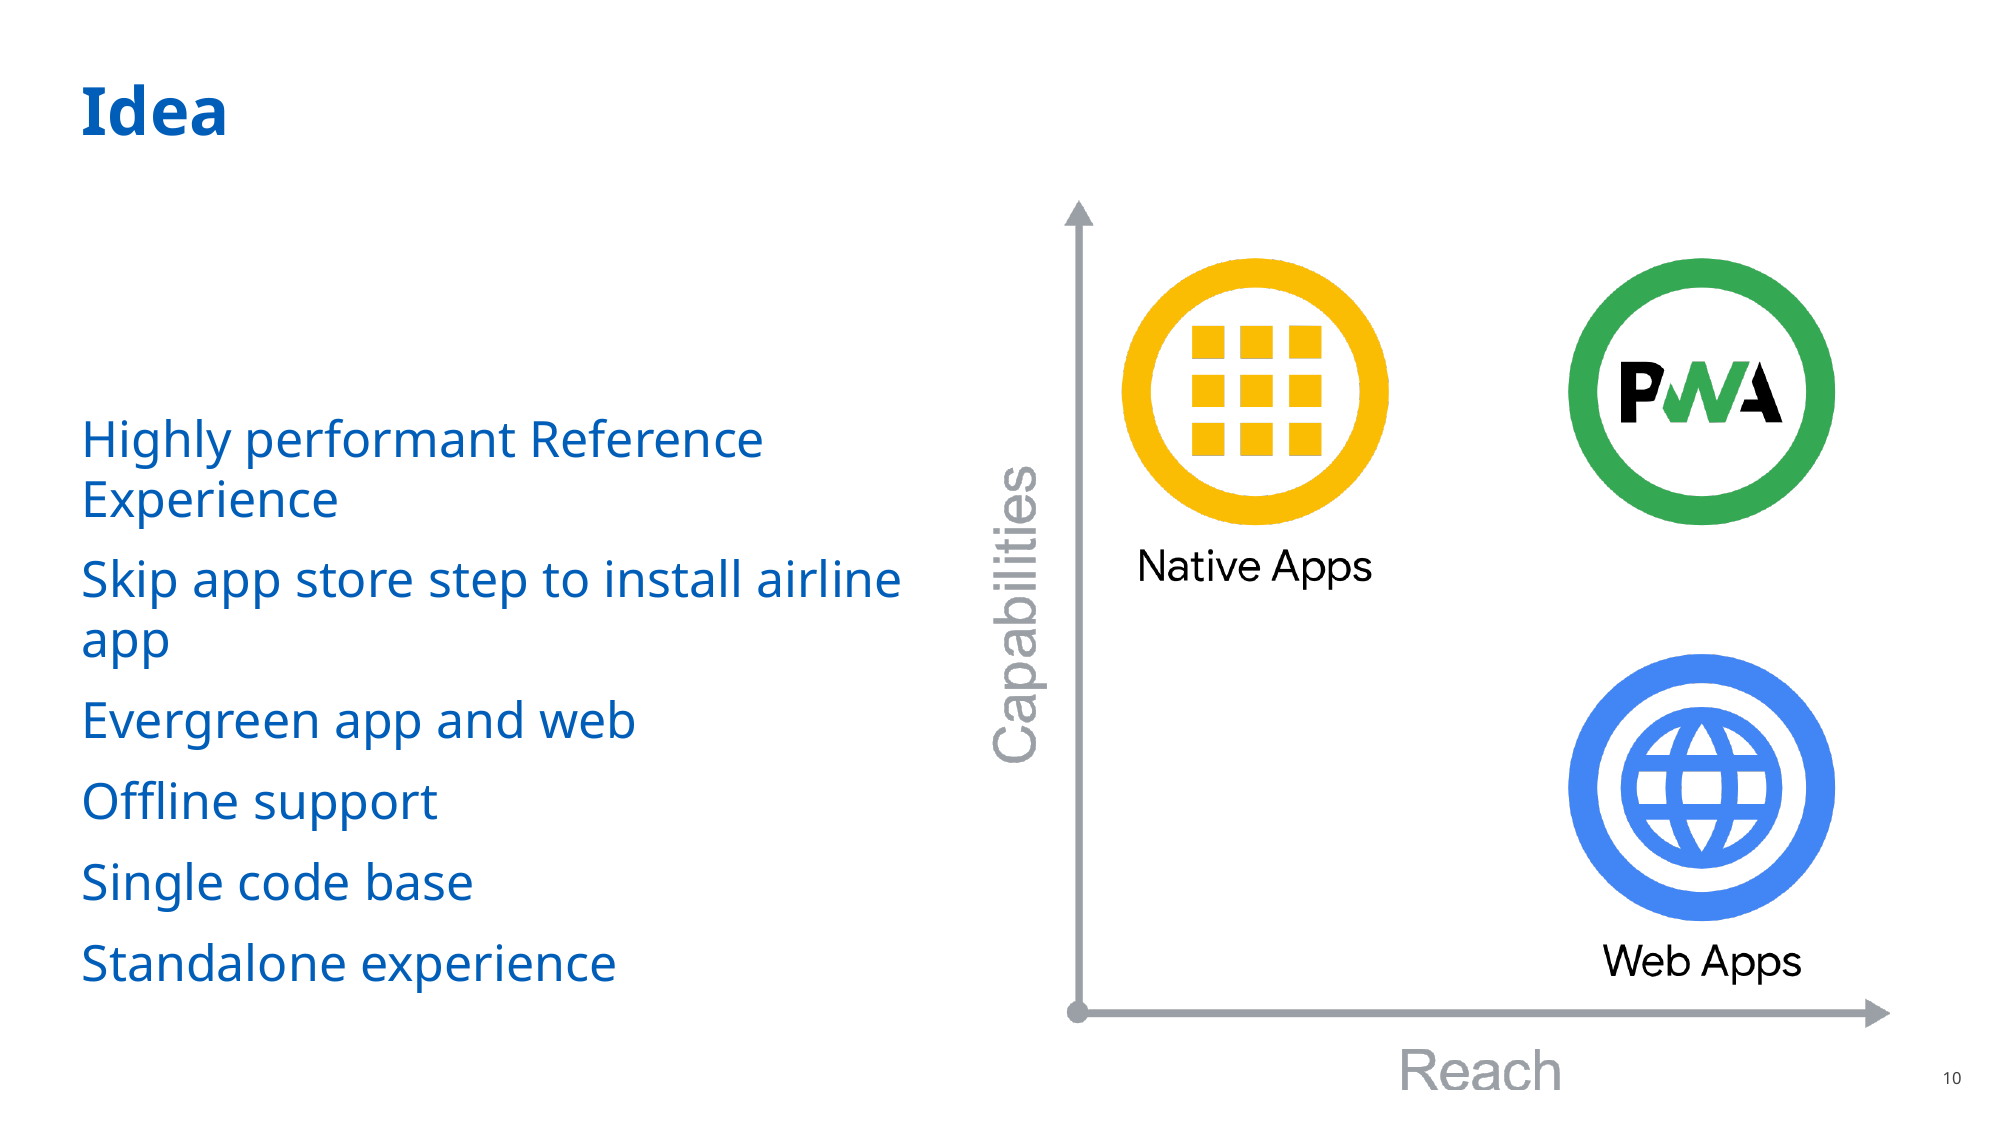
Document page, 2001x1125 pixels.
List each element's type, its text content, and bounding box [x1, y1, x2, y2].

text_box Idea [66, 68, 1890, 148]
picture [992, 199, 1890, 1090]
slide_number 10 [1931, 1069, 1973, 1090]
text_box Highly performant Reference Experience Skip app store step to install airline app Evergreen app and web Offline support Single code base Standalone experience [66, 399, 992, 890]
